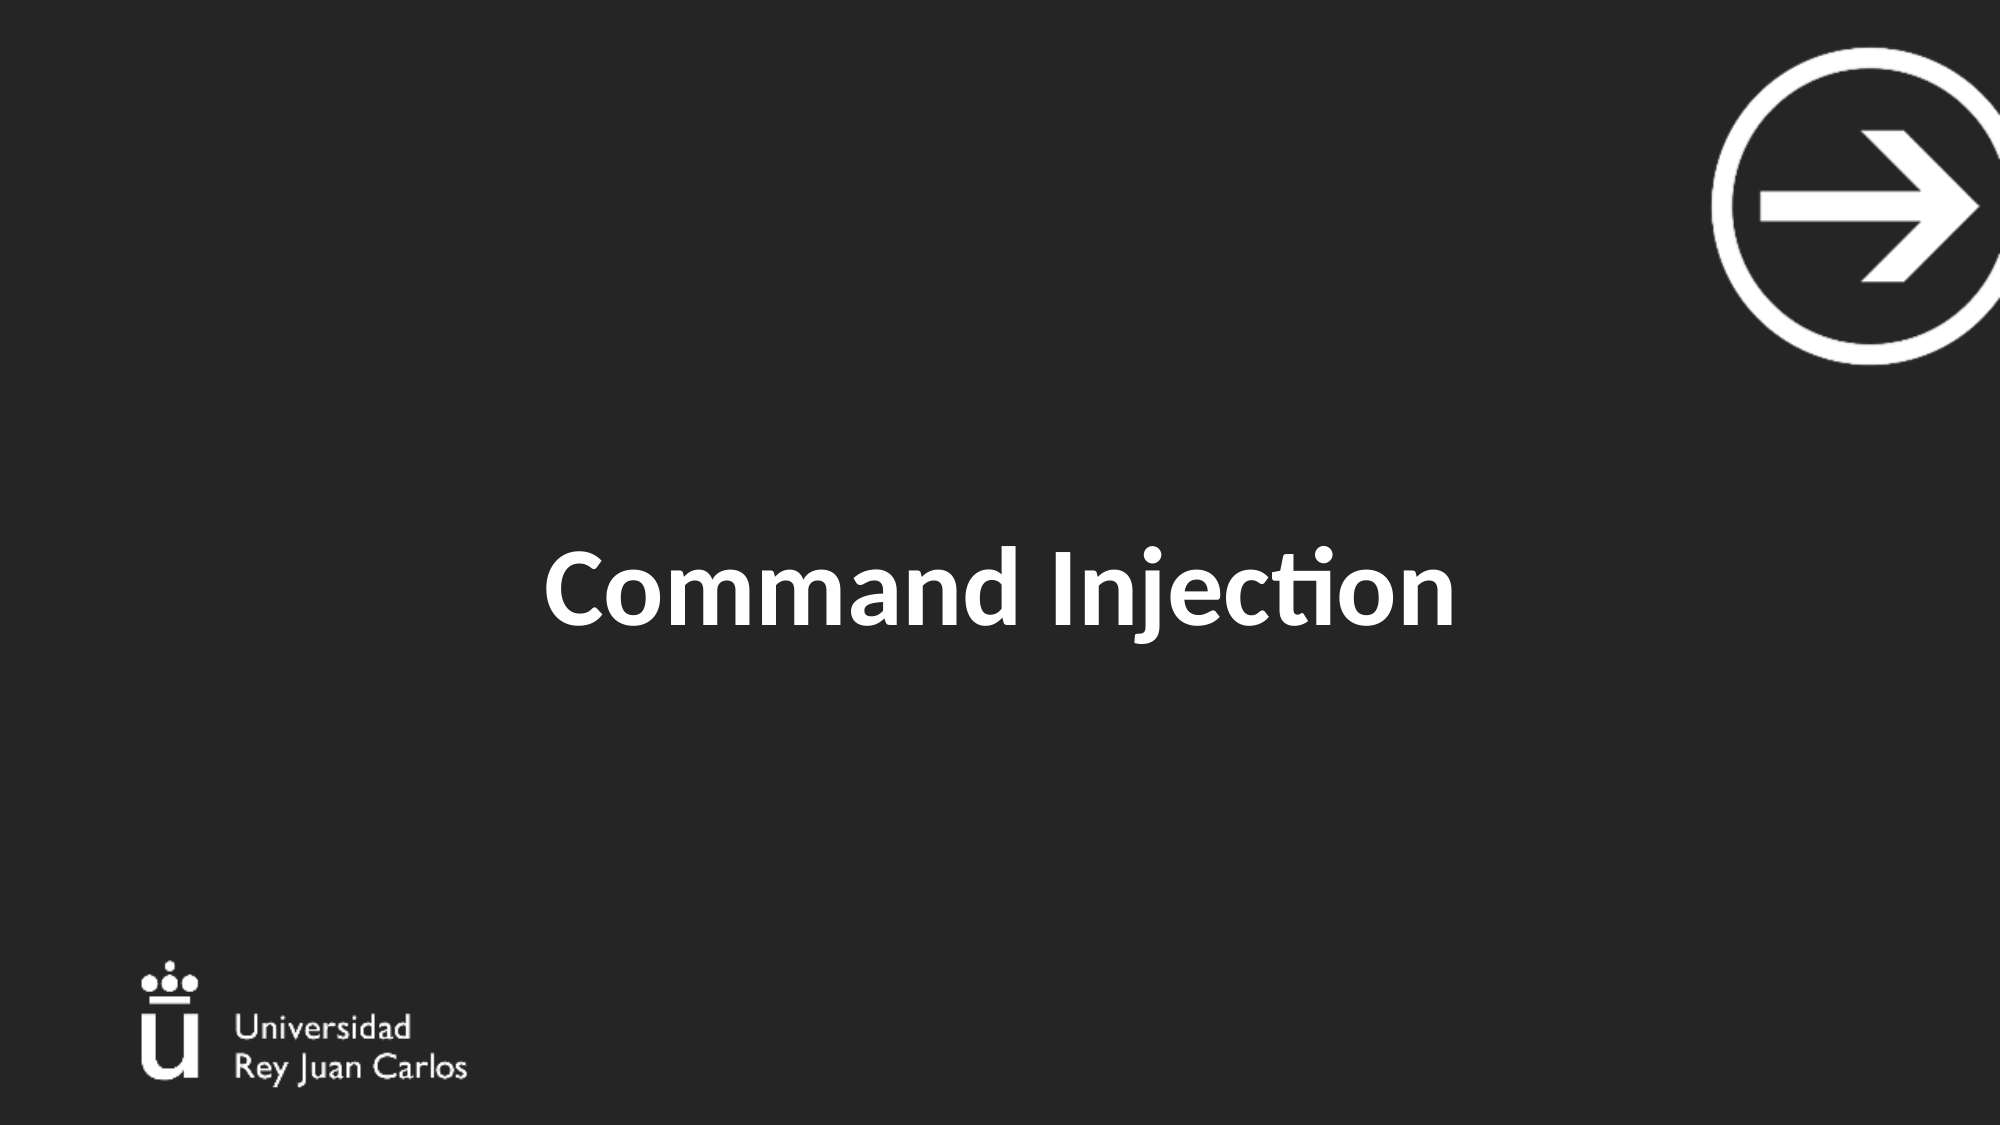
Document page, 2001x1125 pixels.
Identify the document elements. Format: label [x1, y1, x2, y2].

text_box [34, 34, 2000, 1125]
text_box [0, 0, 2000, 1125]
